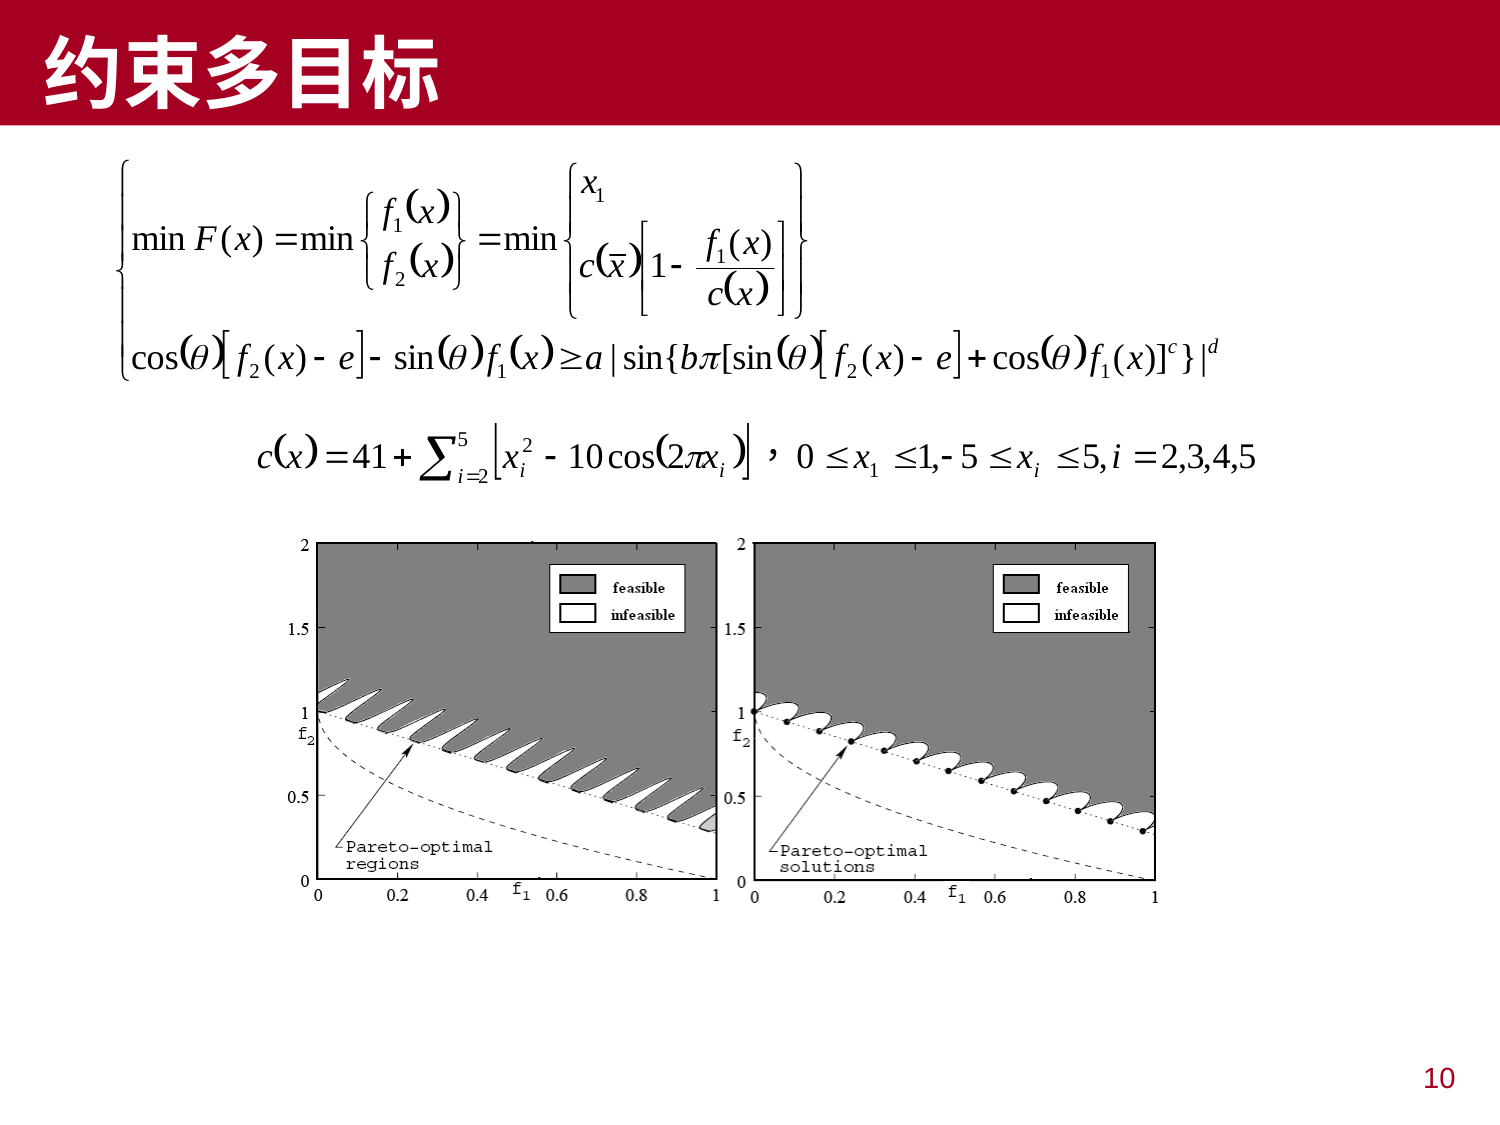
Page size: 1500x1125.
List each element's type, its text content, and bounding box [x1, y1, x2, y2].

picture [286, 535, 1173, 909]
slide_number 10 [1145, 1051, 1471, 1112]
title 约束多目标 [0, 0, 1500, 126]
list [25, 83, 1469, 505]
